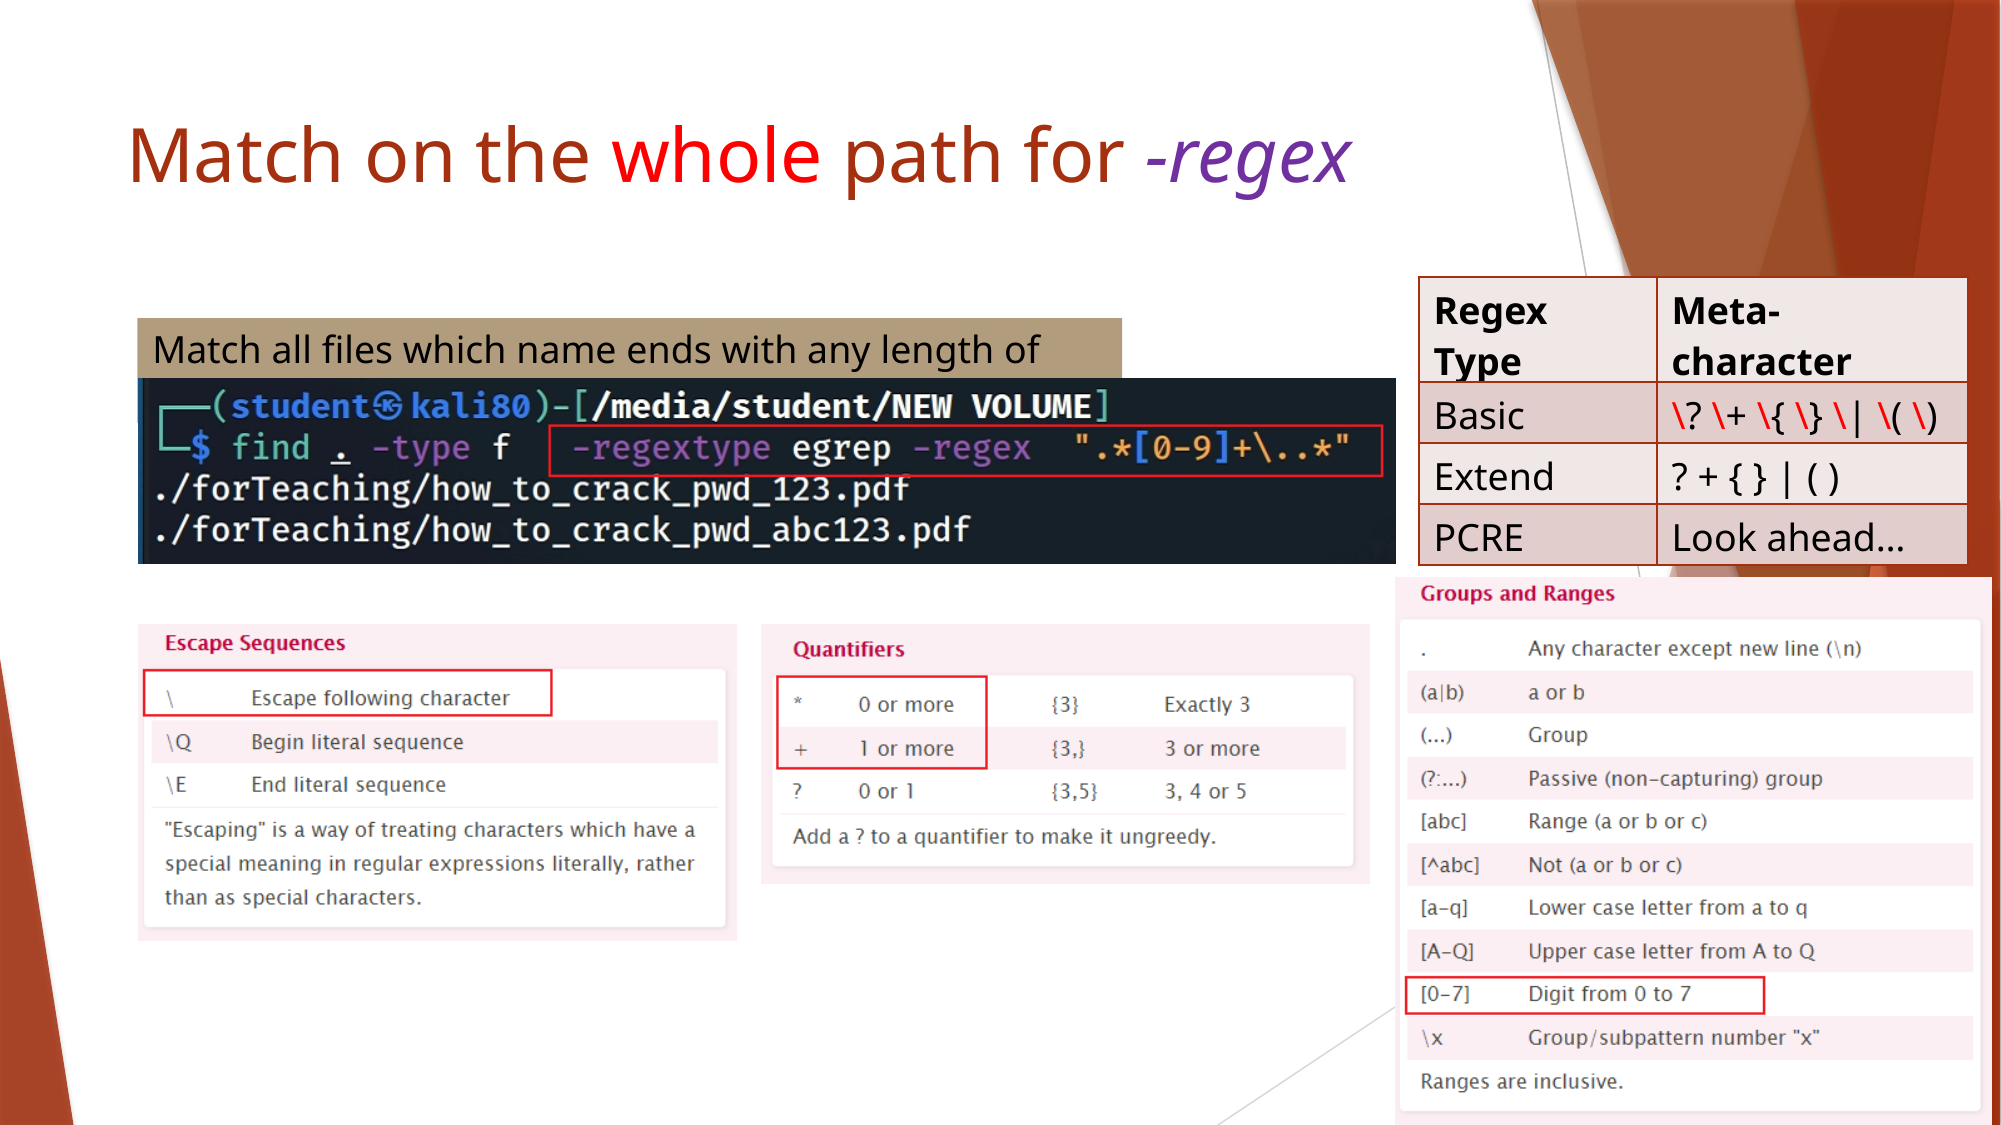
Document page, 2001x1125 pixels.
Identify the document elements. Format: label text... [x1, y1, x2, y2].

text_box Match all files which name ends with any length of digits [137, 318, 1123, 378]
picture [1394, 576, 1992, 1125]
table_header Meta-character [1658, 278, 1967, 381]
table_cell PCRE [1420, 505, 1656, 564]
picture [138, 623, 737, 942]
title Match on the whole path for -regex [111, 99, 1522, 317]
table_cell \? \+ \{ \} \| \( \) [1658, 383, 1967, 442]
table_cell ? + { } | ( ) [1658, 444, 1967, 503]
table_cell Look ahead… [1658, 505, 1967, 564]
picture [138, 378, 1396, 565]
picture [760, 623, 1371, 884]
table_cell Basic [1420, 383, 1656, 442]
table_cell Extend [1420, 444, 1656, 503]
table_header Regex Type [1420, 278, 1656, 381]
